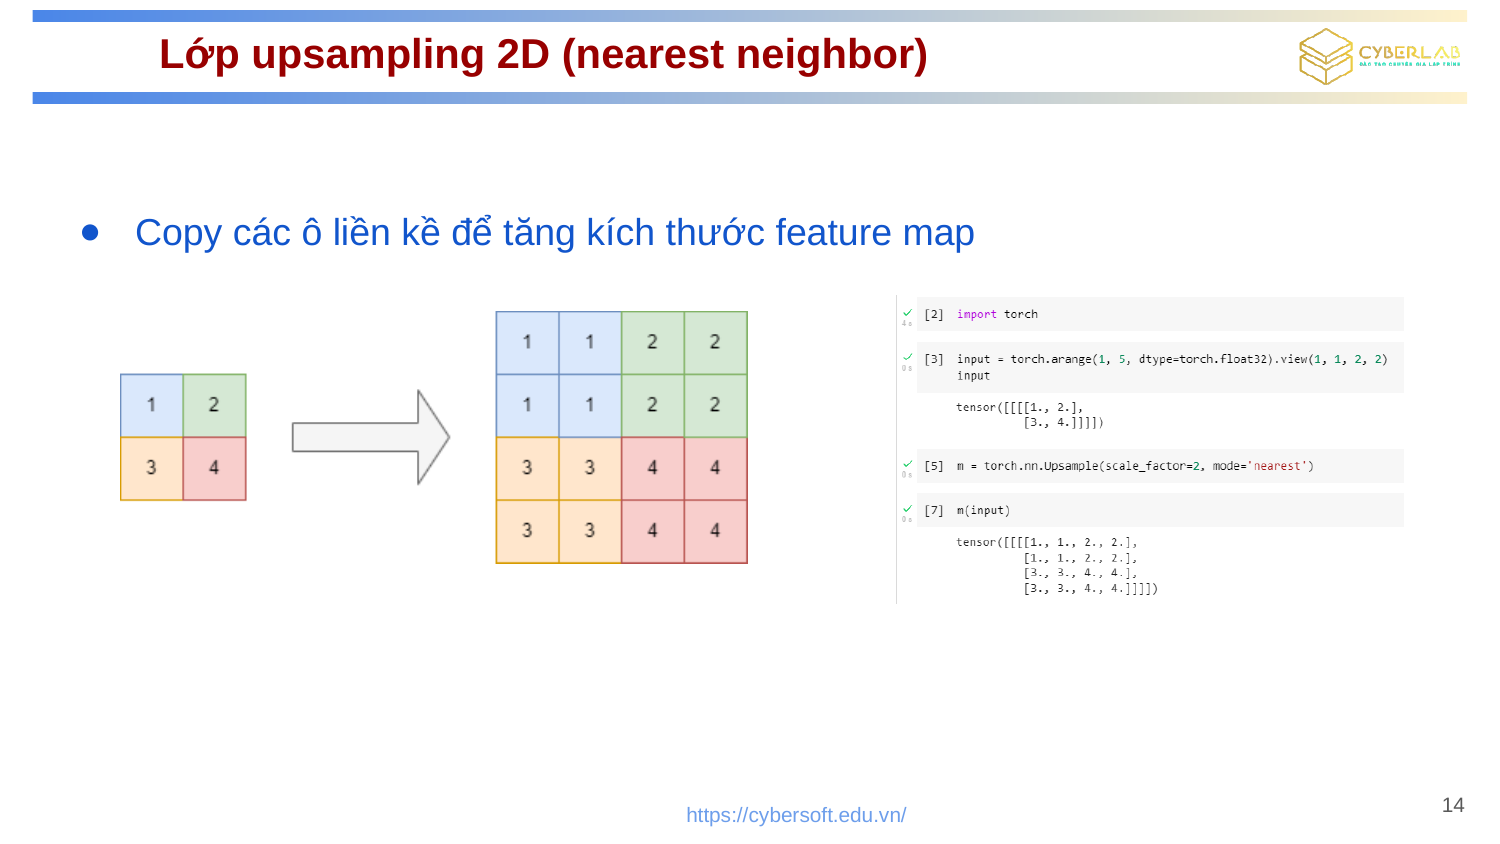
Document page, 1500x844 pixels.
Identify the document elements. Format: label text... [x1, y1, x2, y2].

slide_number 14 [1389, 782, 1480, 830]
picture [1449, 28, 1468, 85]
list Copy các ô liền kề để tăng kích thước feature map [45, 186, 1315, 270]
picture [120, 311, 748, 564]
title Lớp upsampling 2D (nearest neighbor) [144, 12, 1449, 93]
picture [896, 295, 1404, 605]
